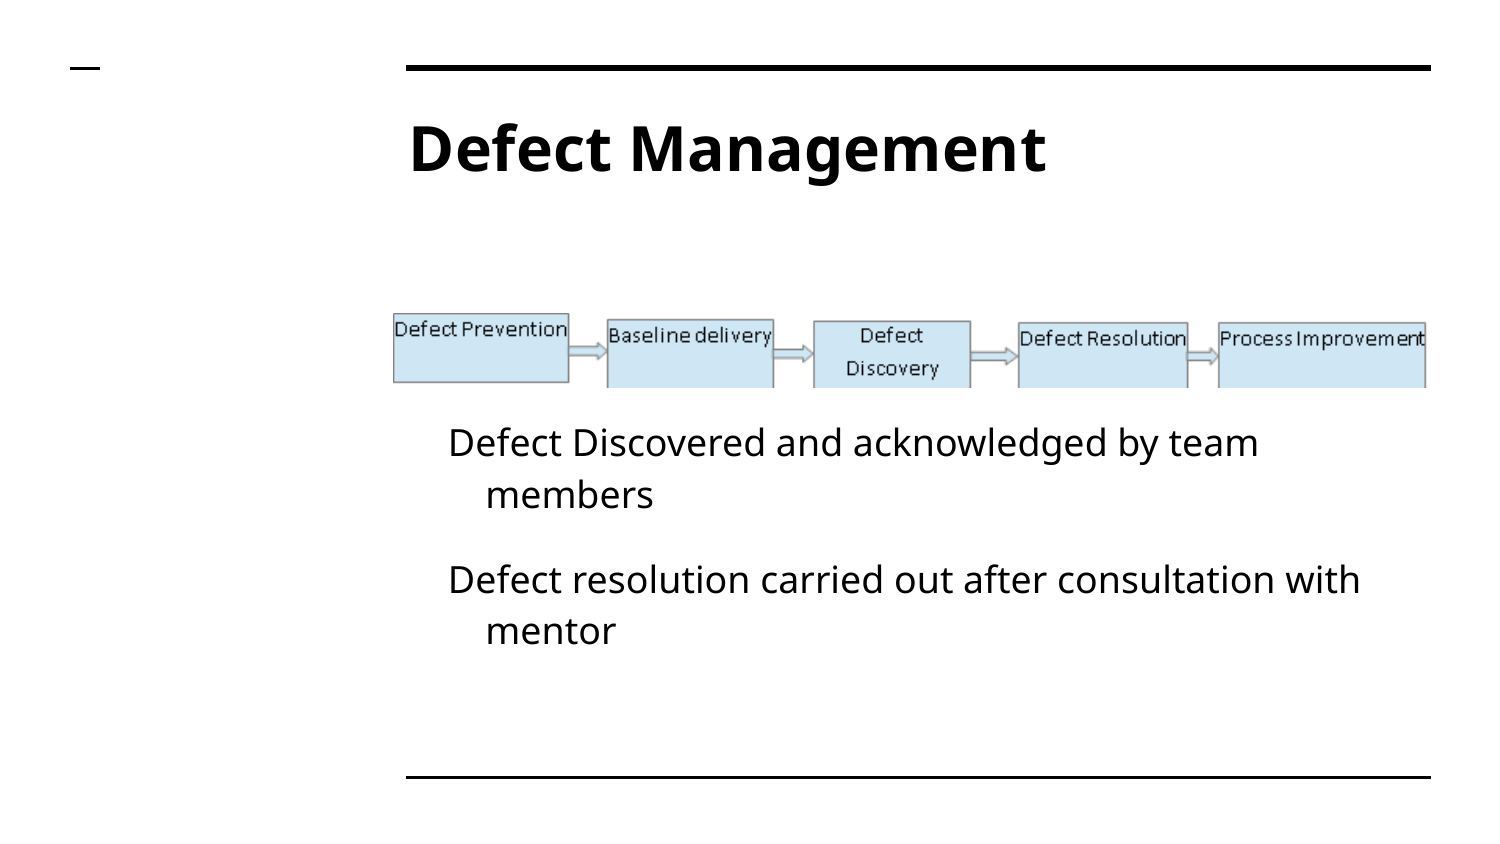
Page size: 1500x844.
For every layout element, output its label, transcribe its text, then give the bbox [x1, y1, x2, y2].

title Defect Management [393, 94, 1431, 199]
picture [393, 312, 1432, 389]
list Defect Discovered and acknowledged by team members Defect resolution carried out after consultation with mentor [395, 397, 1433, 755]
